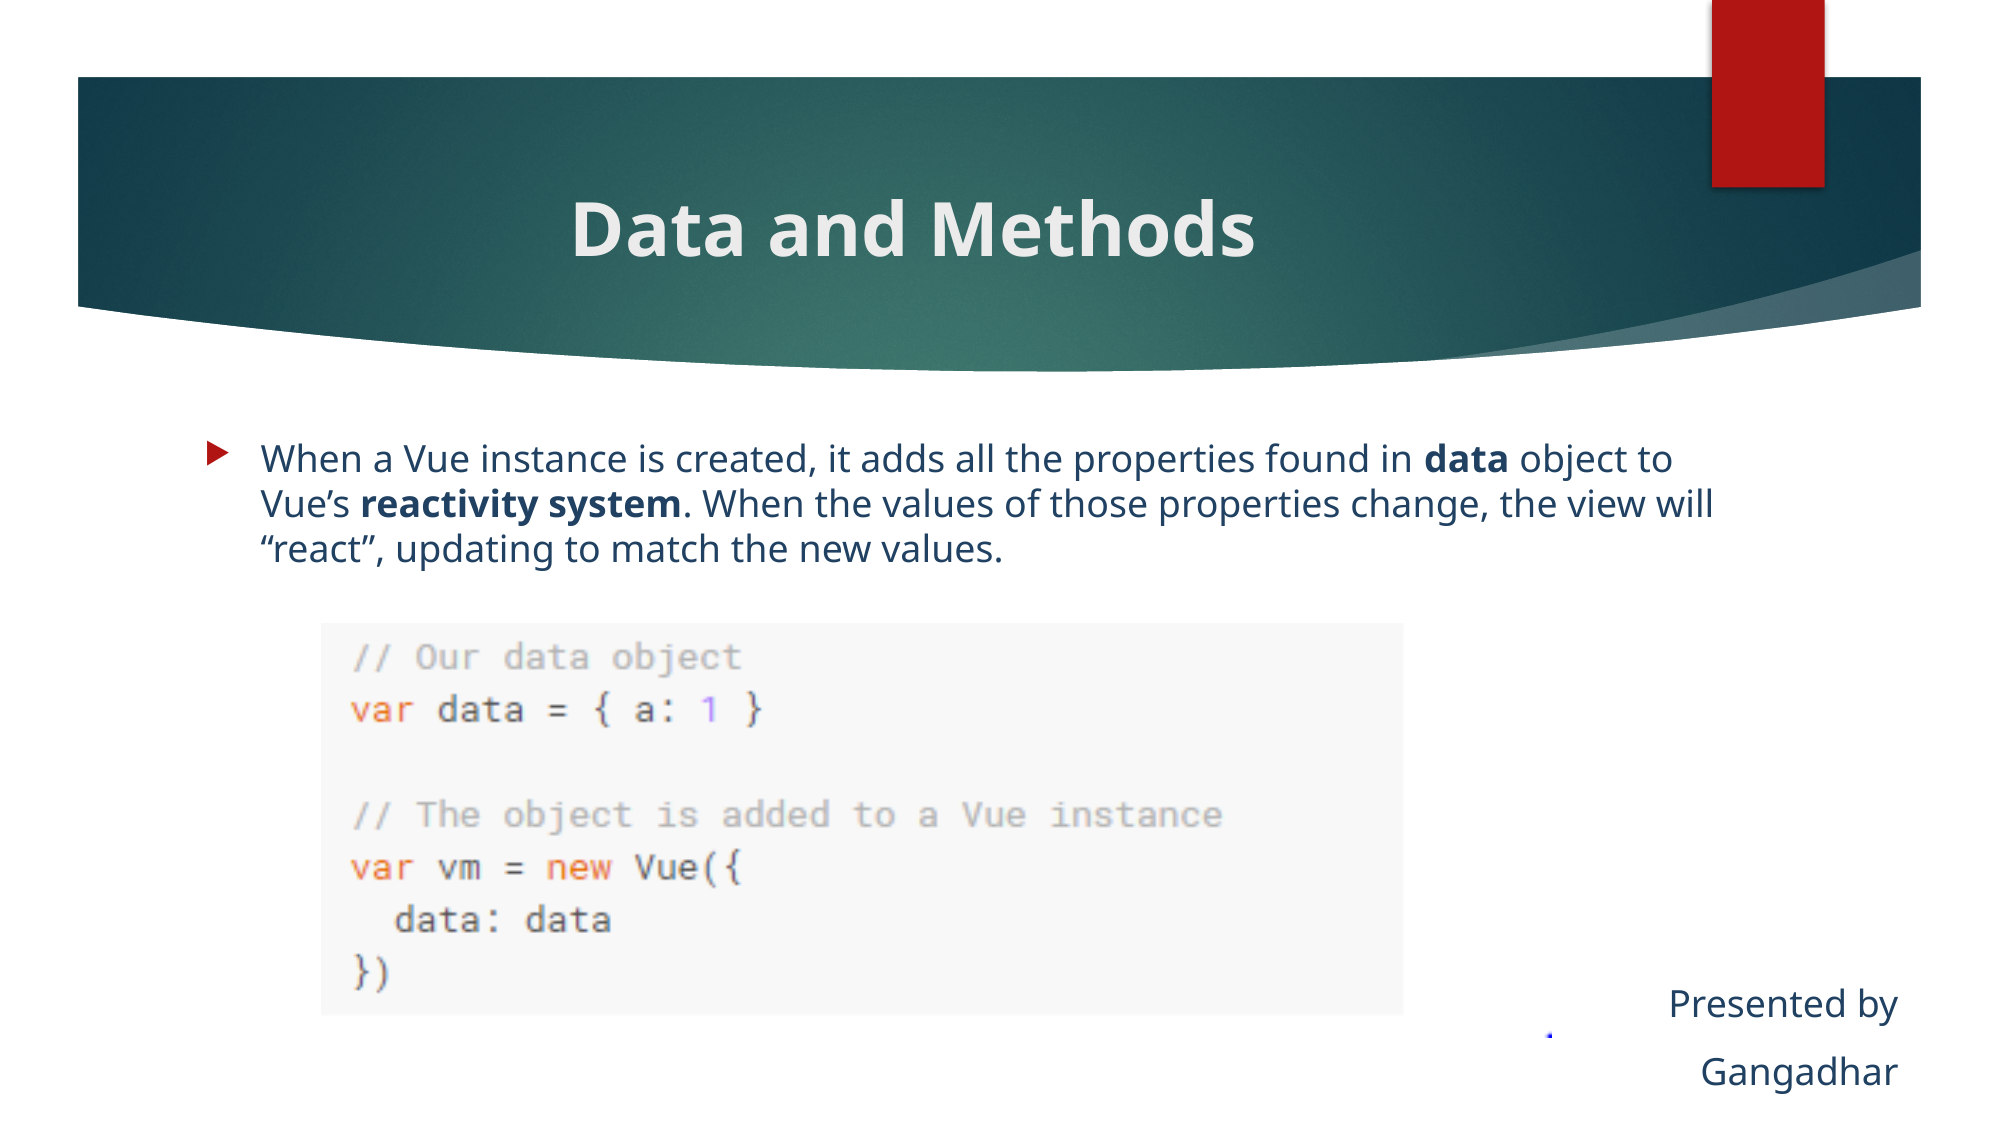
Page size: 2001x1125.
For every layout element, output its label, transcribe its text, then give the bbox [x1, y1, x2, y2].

title Data and Methods [189, 213, 1638, 329]
picture [321, 623, 1552, 1038]
list When a Vue instance is created, it adds all the properties found in data object to Vue’s reactivity system. When the values of those properties change, the view will “react”, updating to match the new values. [189, 427, 1852, 988]
text_box Presented by Gangadhar [913, 972, 1914, 1100]
